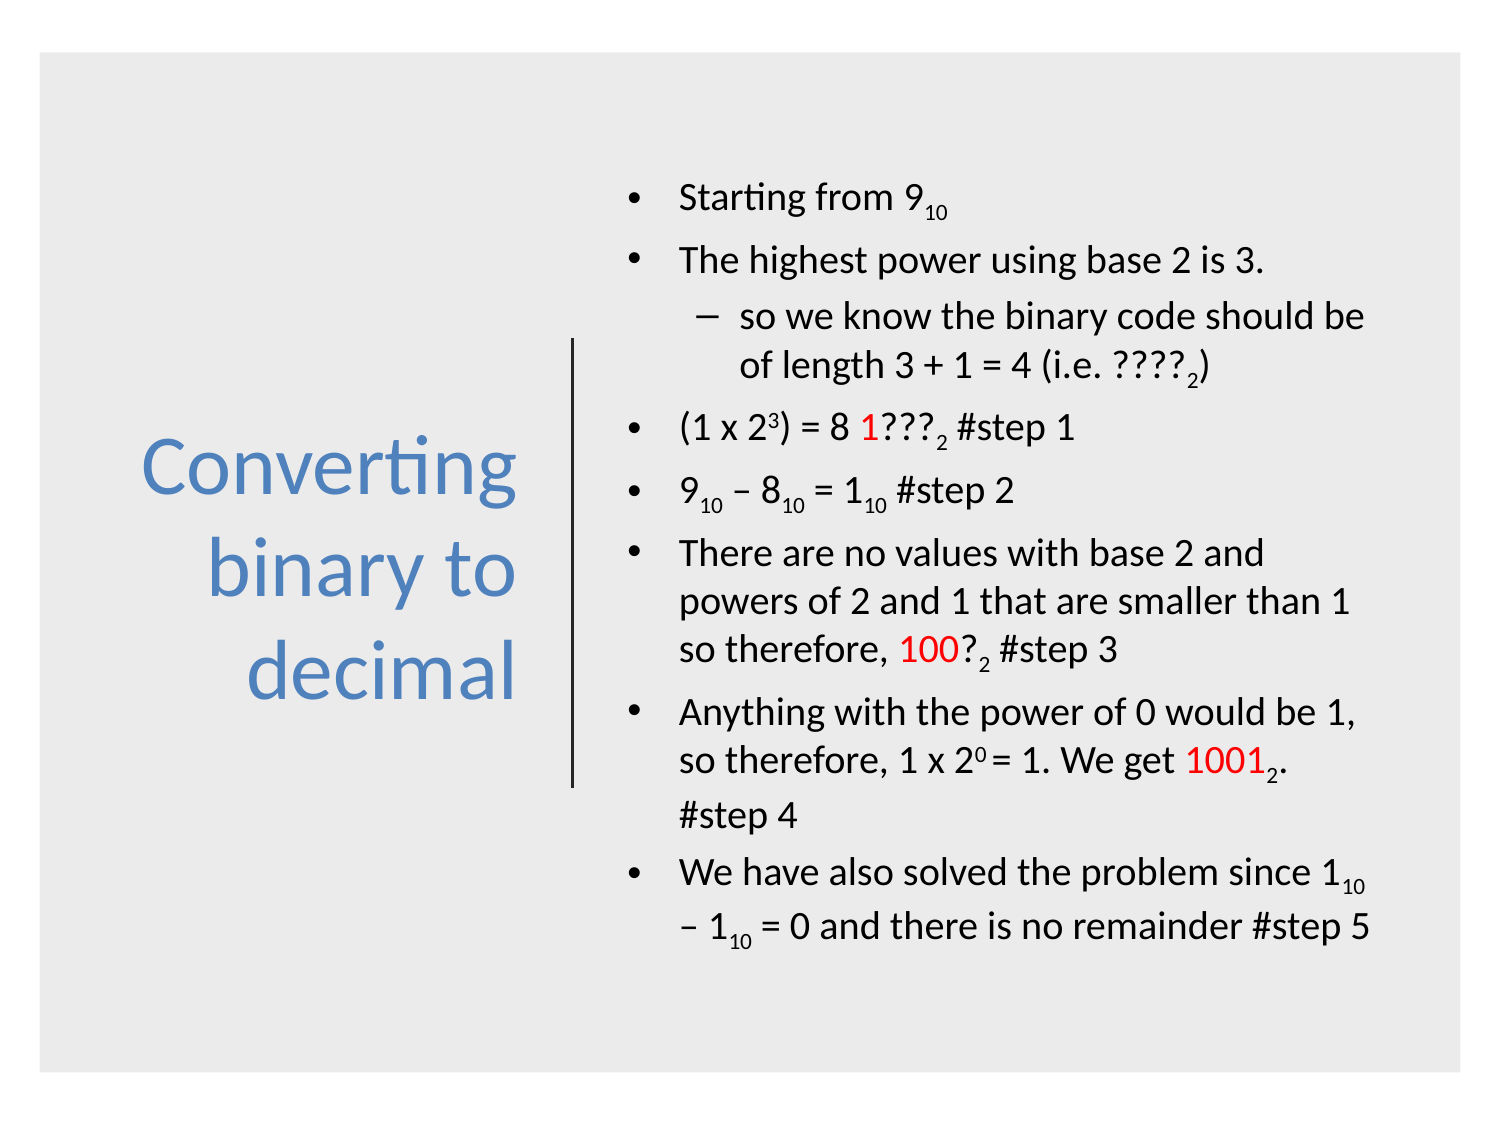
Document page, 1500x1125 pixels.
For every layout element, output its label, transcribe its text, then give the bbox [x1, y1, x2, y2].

title Converting binary to decimal [103, 158, 533, 967]
list Starting from 910 The highest power using base 2 is 3. so we know the binary code should be of length 3 + 1 = 4 (i.e. ????2) (1 x 23) = 8 1???2 #step 1 910 – 810 = 110 #step 2 There are no values with base 2 and powers of 2 and 1 that are smaller than 1 so therefore, 100?2 #step 3 Anything with the power of 0 would be 1, so therefore, 1 x 20 = 1. We get 10012. #step 4 We have also solved the problem since 110 – 110 = 0 and there is no remainder #step 5 [612, 158, 1397, 967]
text_box [37, 50, 1462, 1074]
